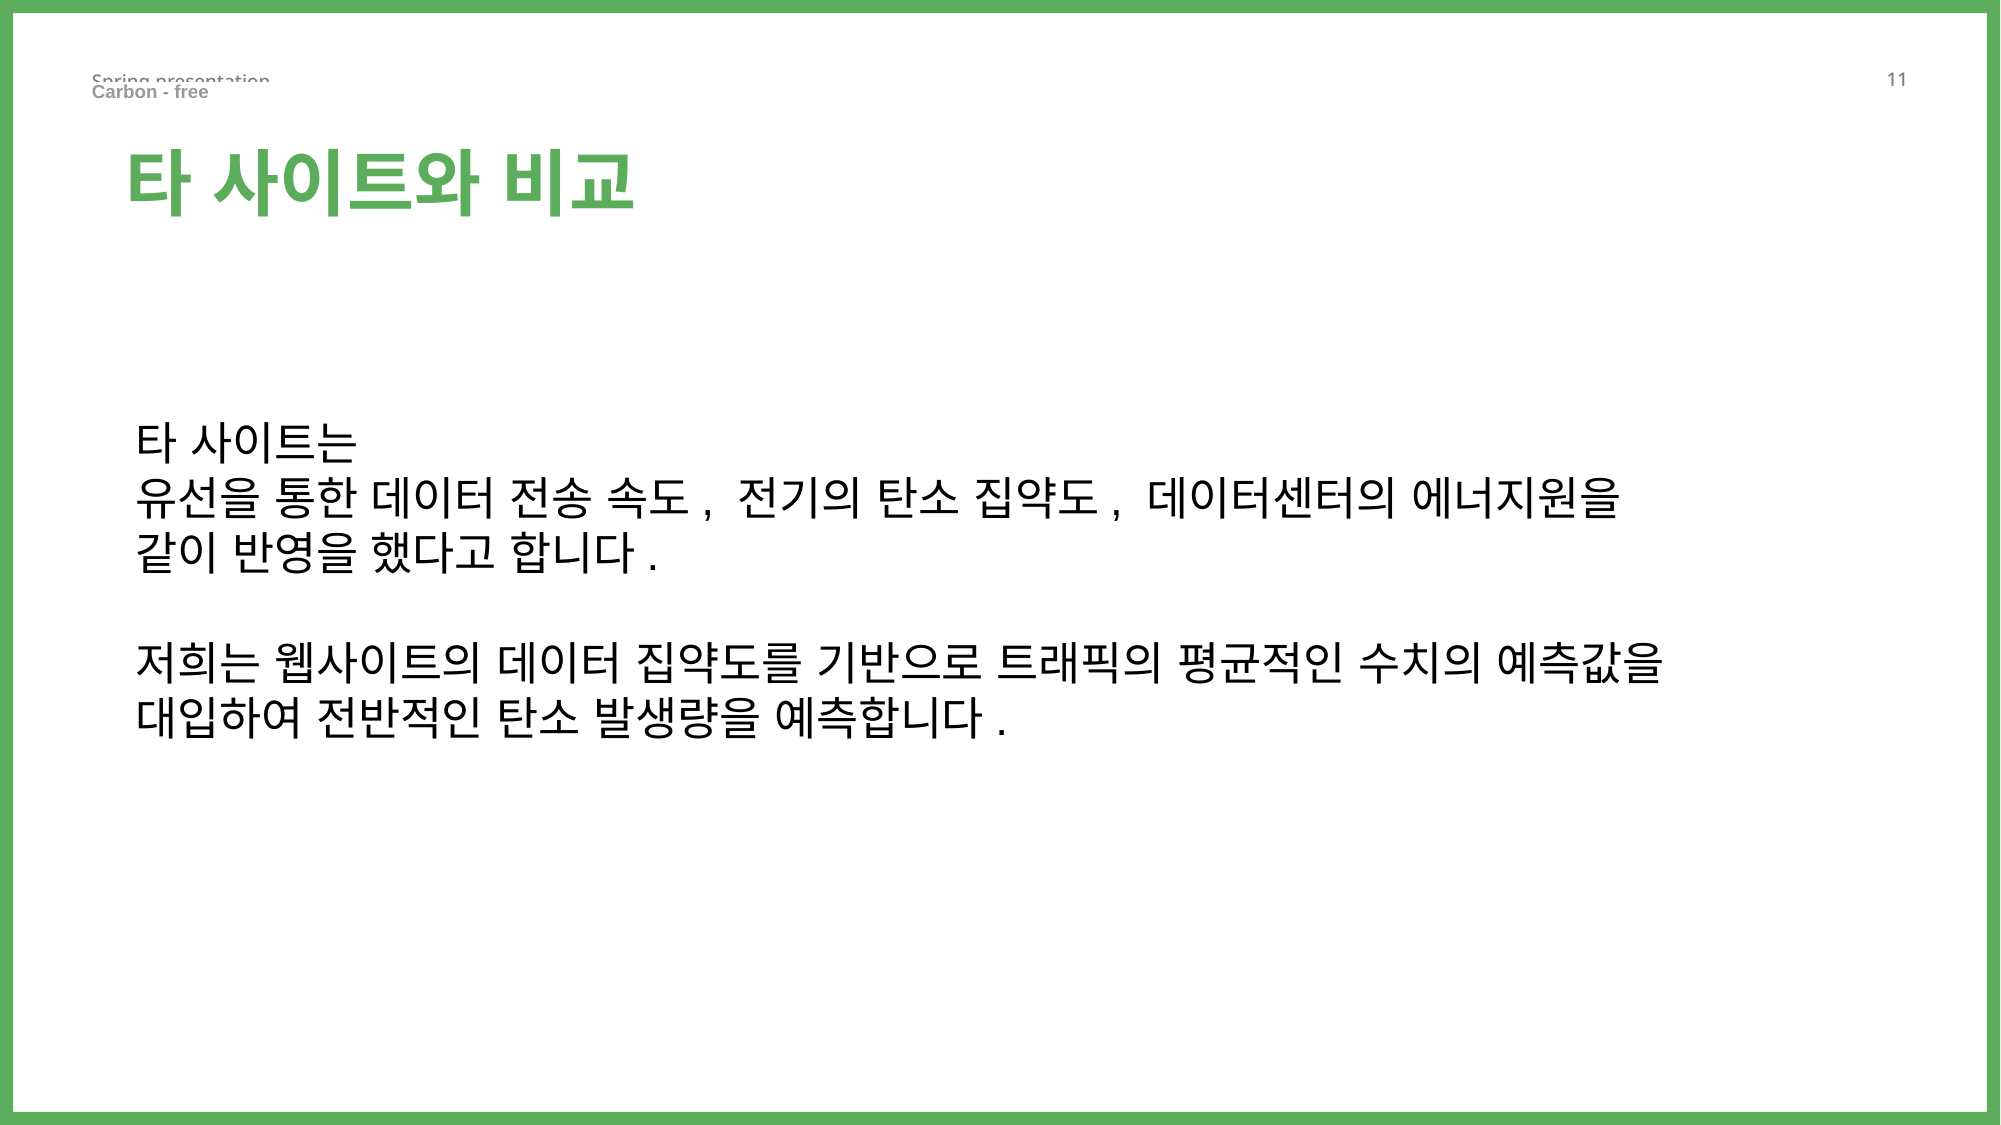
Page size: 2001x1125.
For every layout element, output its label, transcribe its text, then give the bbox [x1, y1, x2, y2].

text_box Carbon - free ㅤ ㅤ [91, 69, 300, 171]
text_box 타 사이트는 유선을 통한 데이터 전송 속도, 전기의 탄소 집약도, 데이터센터의 에너지원을 같이 반영을 했다고 합니다. 저희는 웹사이트의 데이터 집약도를 기반으로 트래픽의 평균적인 수치의 예측값을 대입하여 전반적인 탄소 발생량을 예측합니다. [120, 399, 1707, 760]
text_box 타 사이트와 비교 [125, 137, 871, 226]
